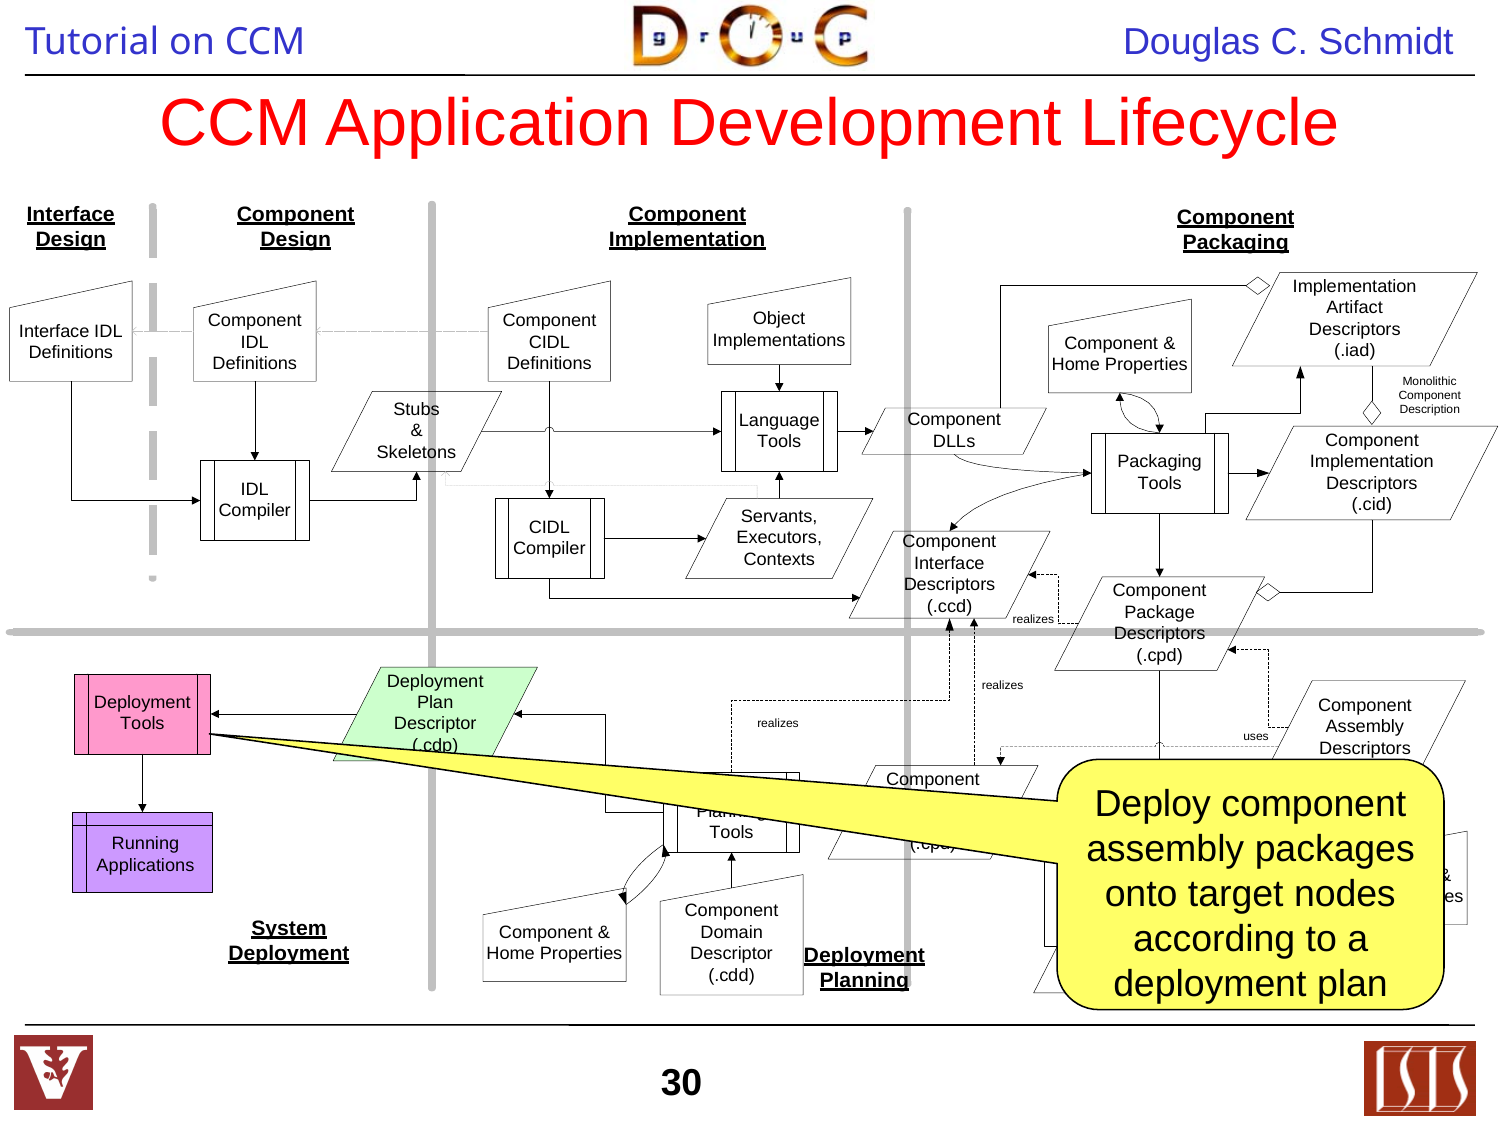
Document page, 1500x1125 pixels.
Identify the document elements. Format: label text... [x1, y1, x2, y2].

picture [14, 1035, 93, 1110]
title CCM Application Development Lifecycle [24, 87, 1476, 151]
picture [1364, 1041, 1476, 1116]
picture [624, 0, 875, 71]
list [0, 190, 1500, 1009]
